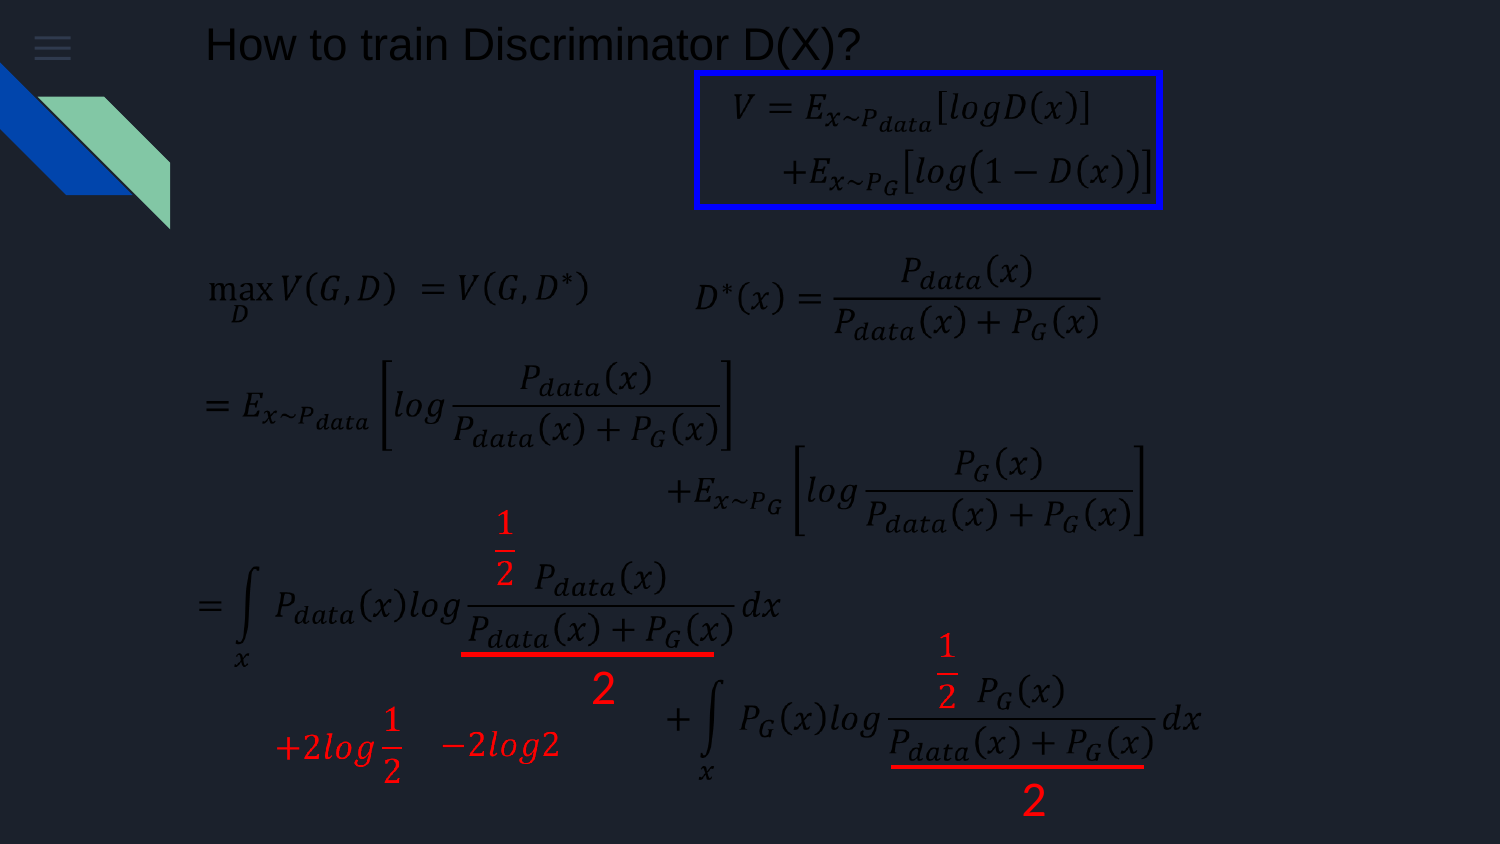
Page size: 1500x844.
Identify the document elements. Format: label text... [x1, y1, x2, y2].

text_box [191, 260, 414, 328]
text_box [163, 695, 513, 789]
text_box [403, 259, 606, 315]
title How to train Discriminator D(X)? [190, 0, 1449, 150]
text_box [932, 627, 961, 709]
text_box [647, 640, 1220, 787]
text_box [696, 72, 1160, 207]
text_box [659, 440, 1153, 537]
text_box [490, 504, 519, 586]
text_box [189, 533, 789, 668]
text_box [460, 646, 714, 702]
text_box [423, 716, 576, 771]
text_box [890, 759, 1145, 814]
text_box [197, 355, 740, 452]
text_box [688, 249, 1106, 341]
